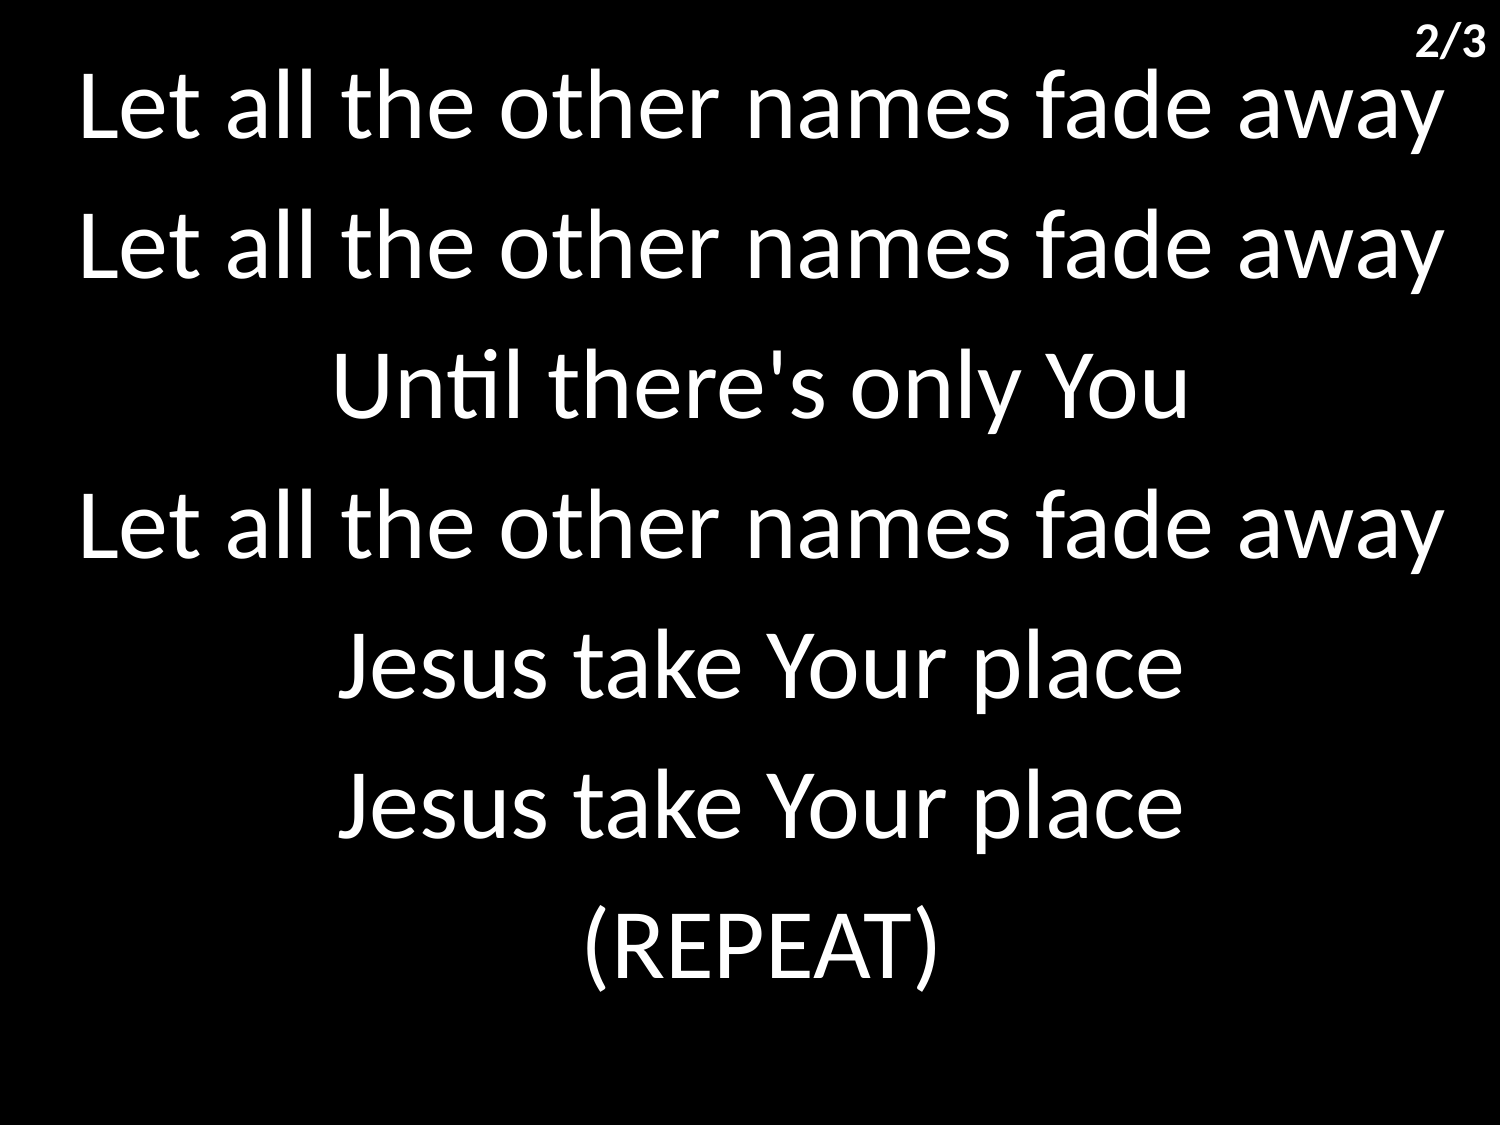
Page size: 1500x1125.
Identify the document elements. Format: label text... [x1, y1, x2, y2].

subtitle Let all the other names fade away Let all the other names fade away Until there's only You Let all the other names fade away Jesus take Your place Jesus take Your place (REPEAT) [53, 30, 1471, 1094]
text_box 2/3 [1399, 0, 1500, 75]
